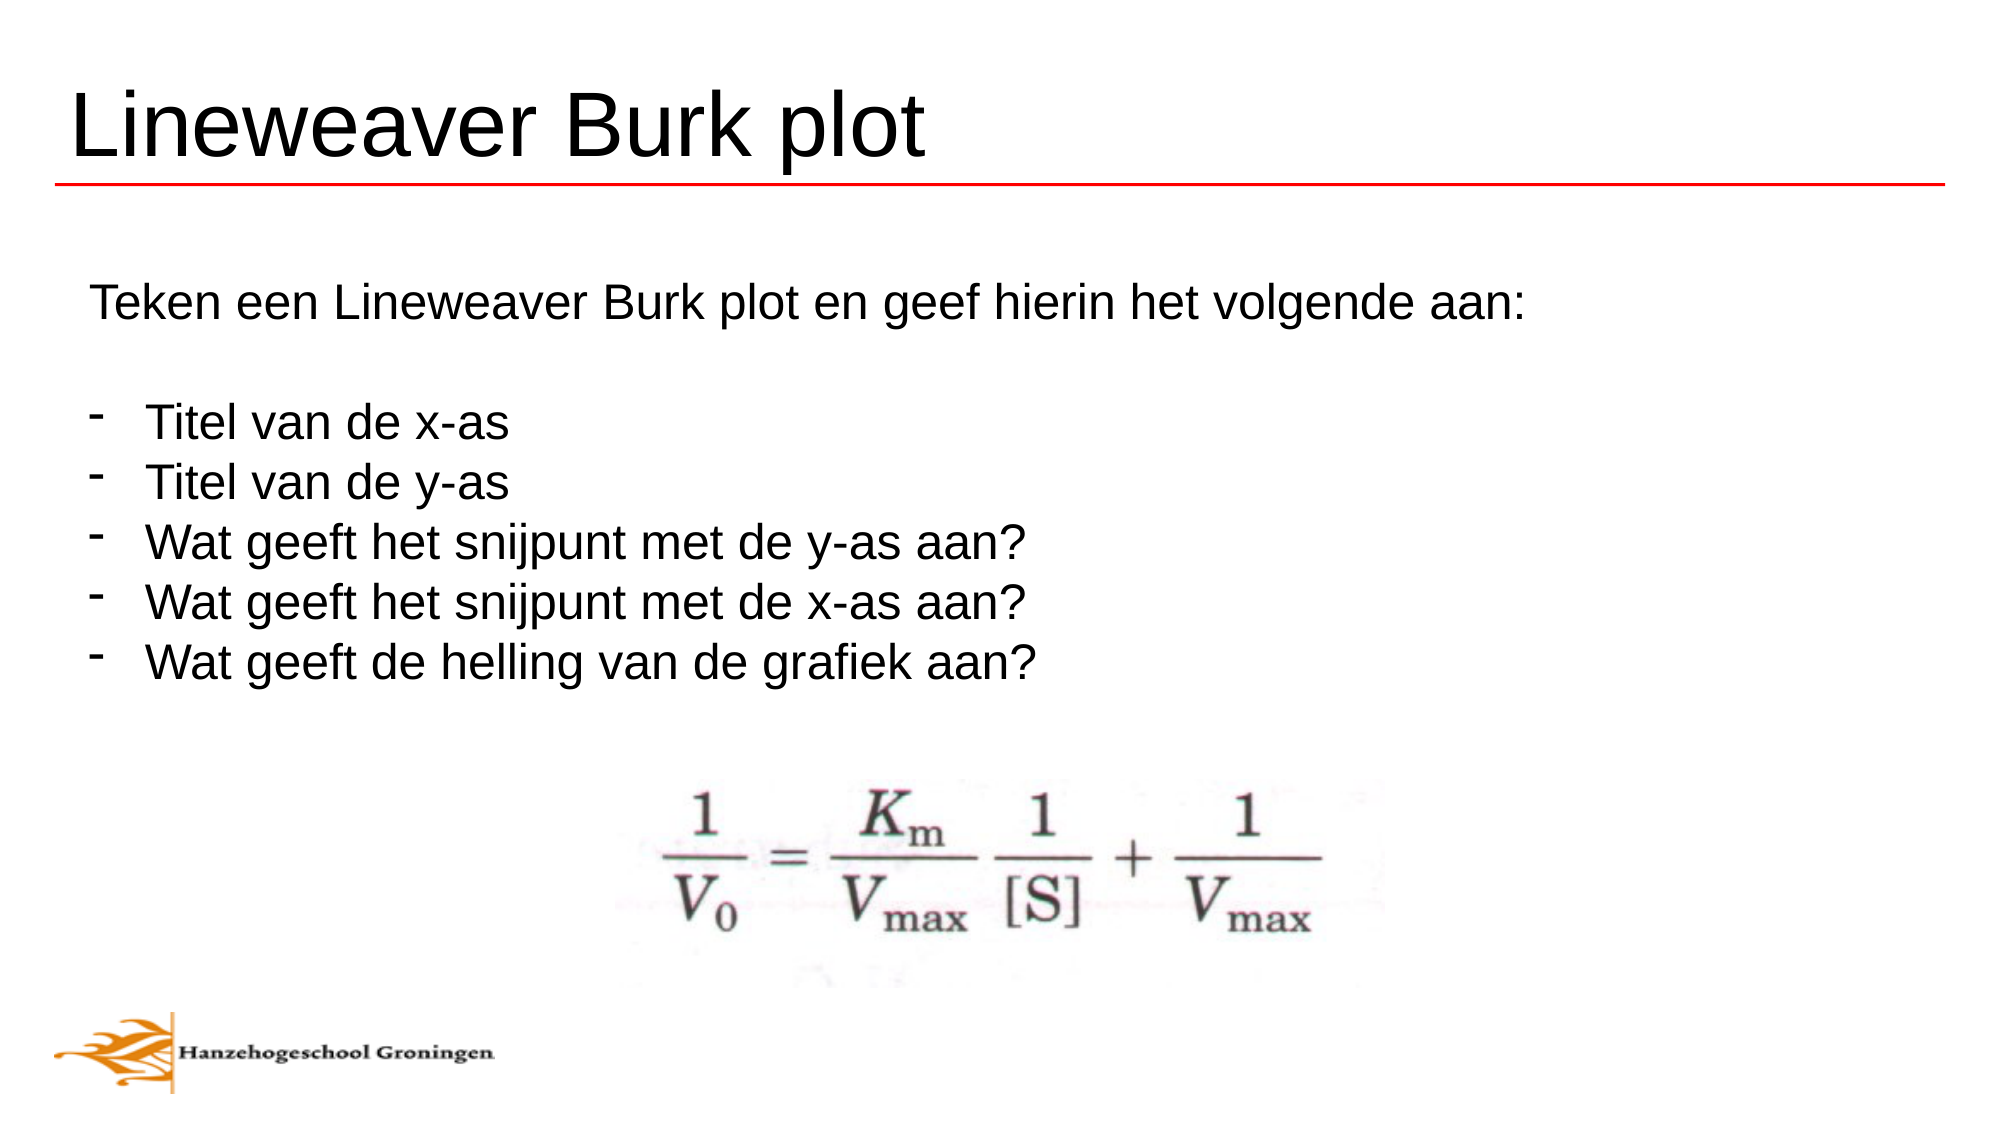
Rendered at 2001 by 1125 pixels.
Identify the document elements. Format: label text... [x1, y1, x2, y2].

title Lineweaver Burk plot [54, 54, 1946, 185]
text_box Teken een Lineweaver Burk plot en geef hierin het volgende aan: Titel van de x-as Titel van de y-as Wat geeft het snijpunt met de y-as aan? Wat geeft het snijpunt met de x-as aan? Wat geeft de helling van de grafiek aan? [73, 262, 1543, 698]
picture [615, 779, 1385, 989]
picture [54, 1012, 495, 1094]
